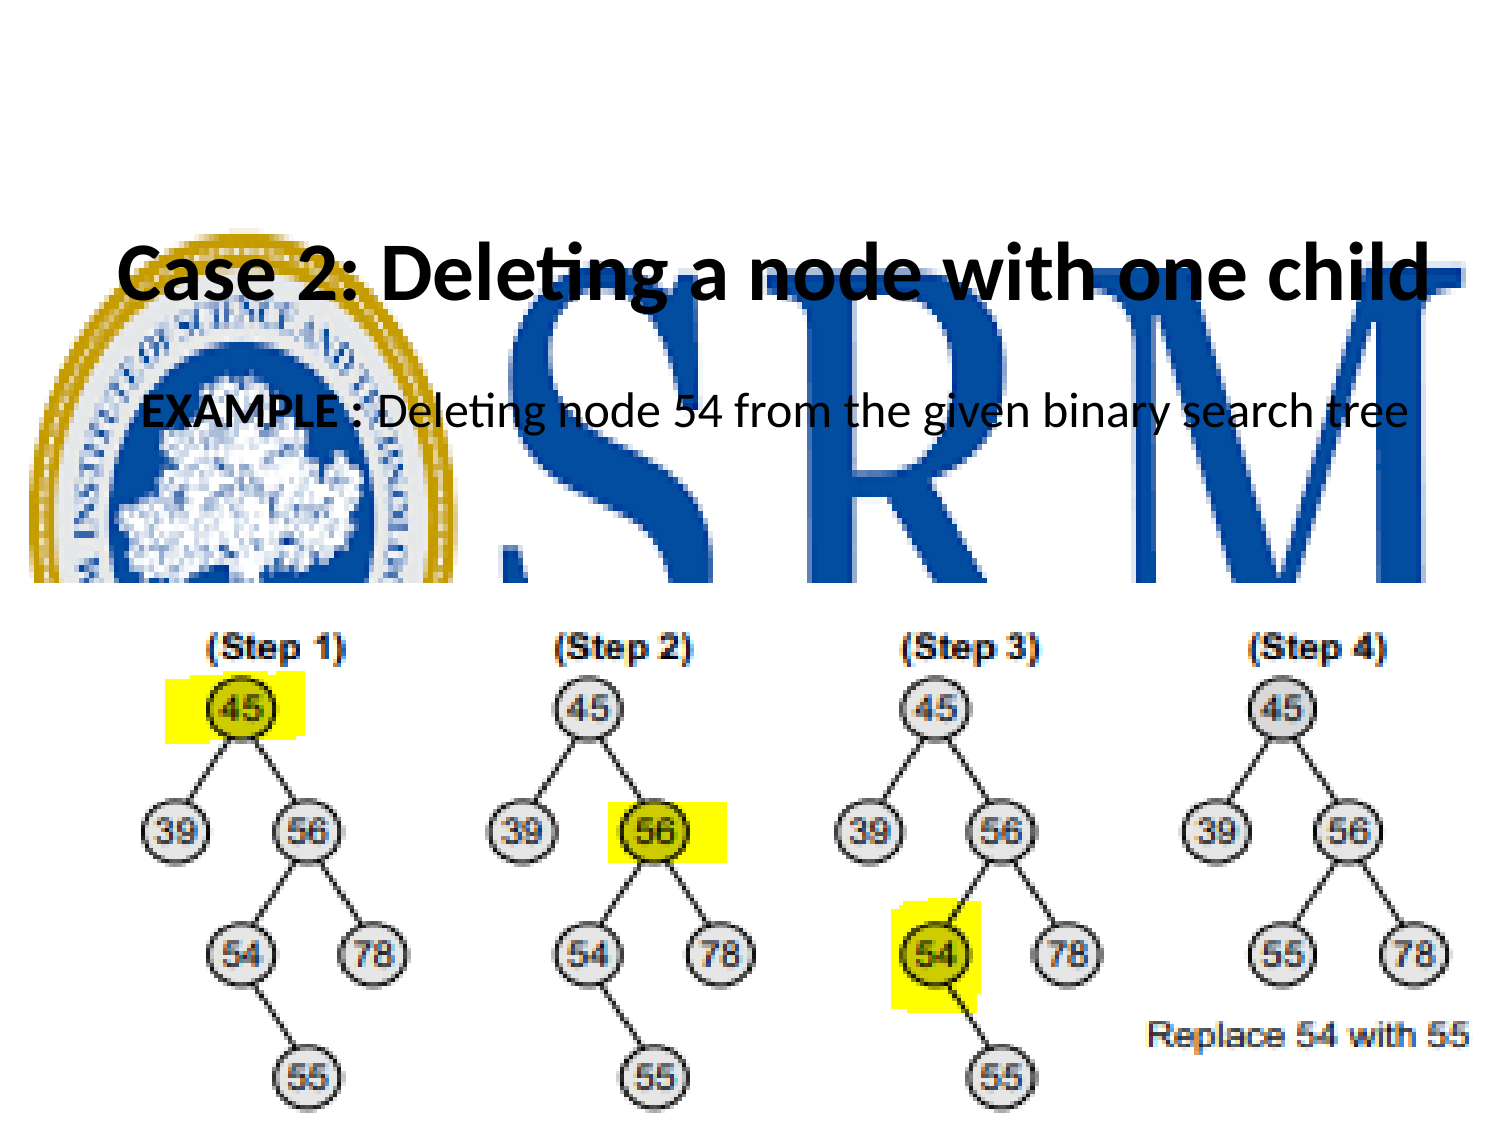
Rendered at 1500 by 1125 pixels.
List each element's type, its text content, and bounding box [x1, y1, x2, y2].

picture [0, 0, 1500, 1125]
title Case 2: Deleting a node with one child EXAMPLE : Deleting node 54 from the given binary search tree [100, 196, 1451, 339]
